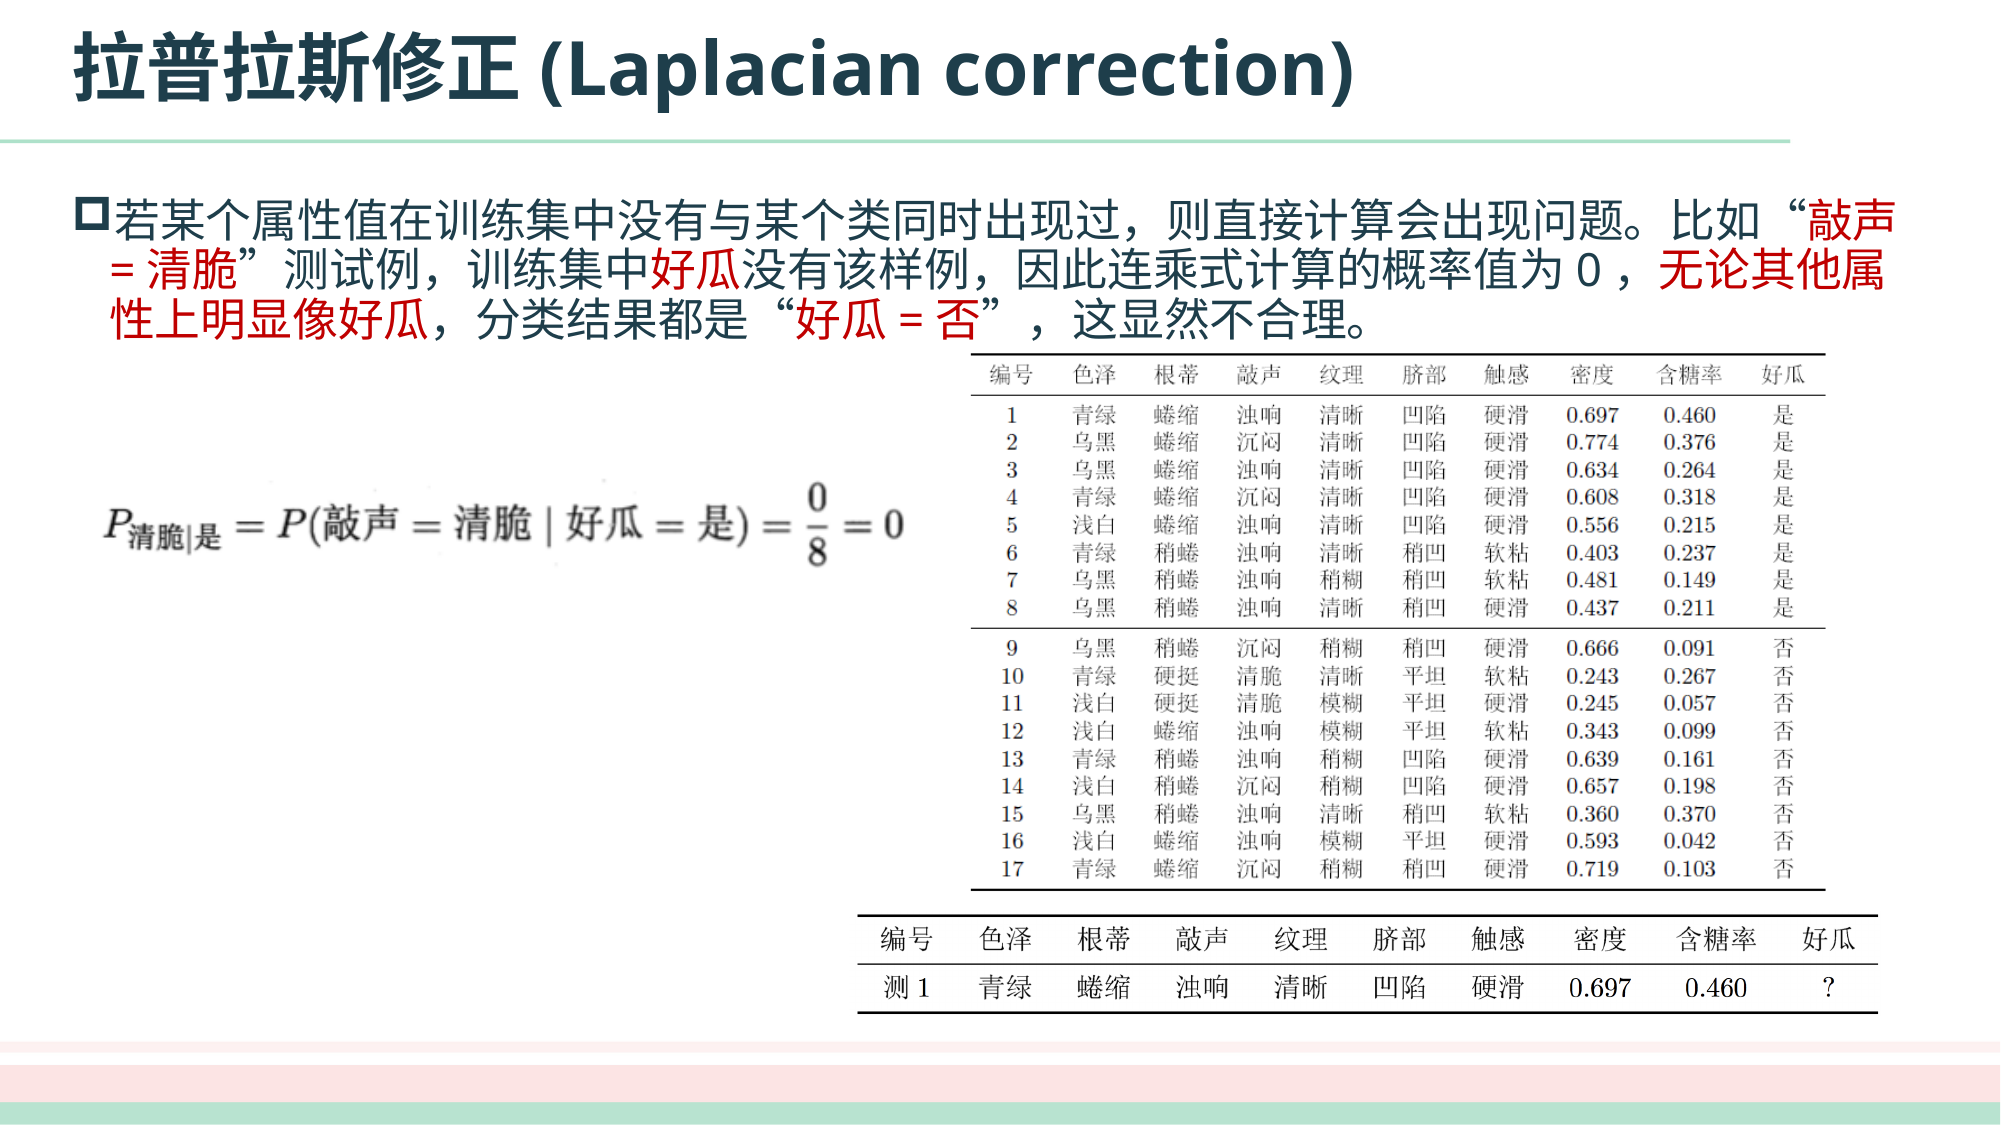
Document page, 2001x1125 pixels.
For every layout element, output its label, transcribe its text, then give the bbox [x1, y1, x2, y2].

picture [0, 0, 2001, 1125]
title 拉普拉斯修正(Laplacian correction) [56, 7, 1782, 135]
list 若某个属性值在训练集中没有与某个类同时出现过，则直接计算会出现问题。比如“敲声=清脆”测试例，训练集中好瓜没有该样例，因此连乘式计算的概率值为0，无论其他属性上明显像好瓜，分类结果都是“好瓜=否”，这显然不合理。 [56, 190, 1942, 999]
